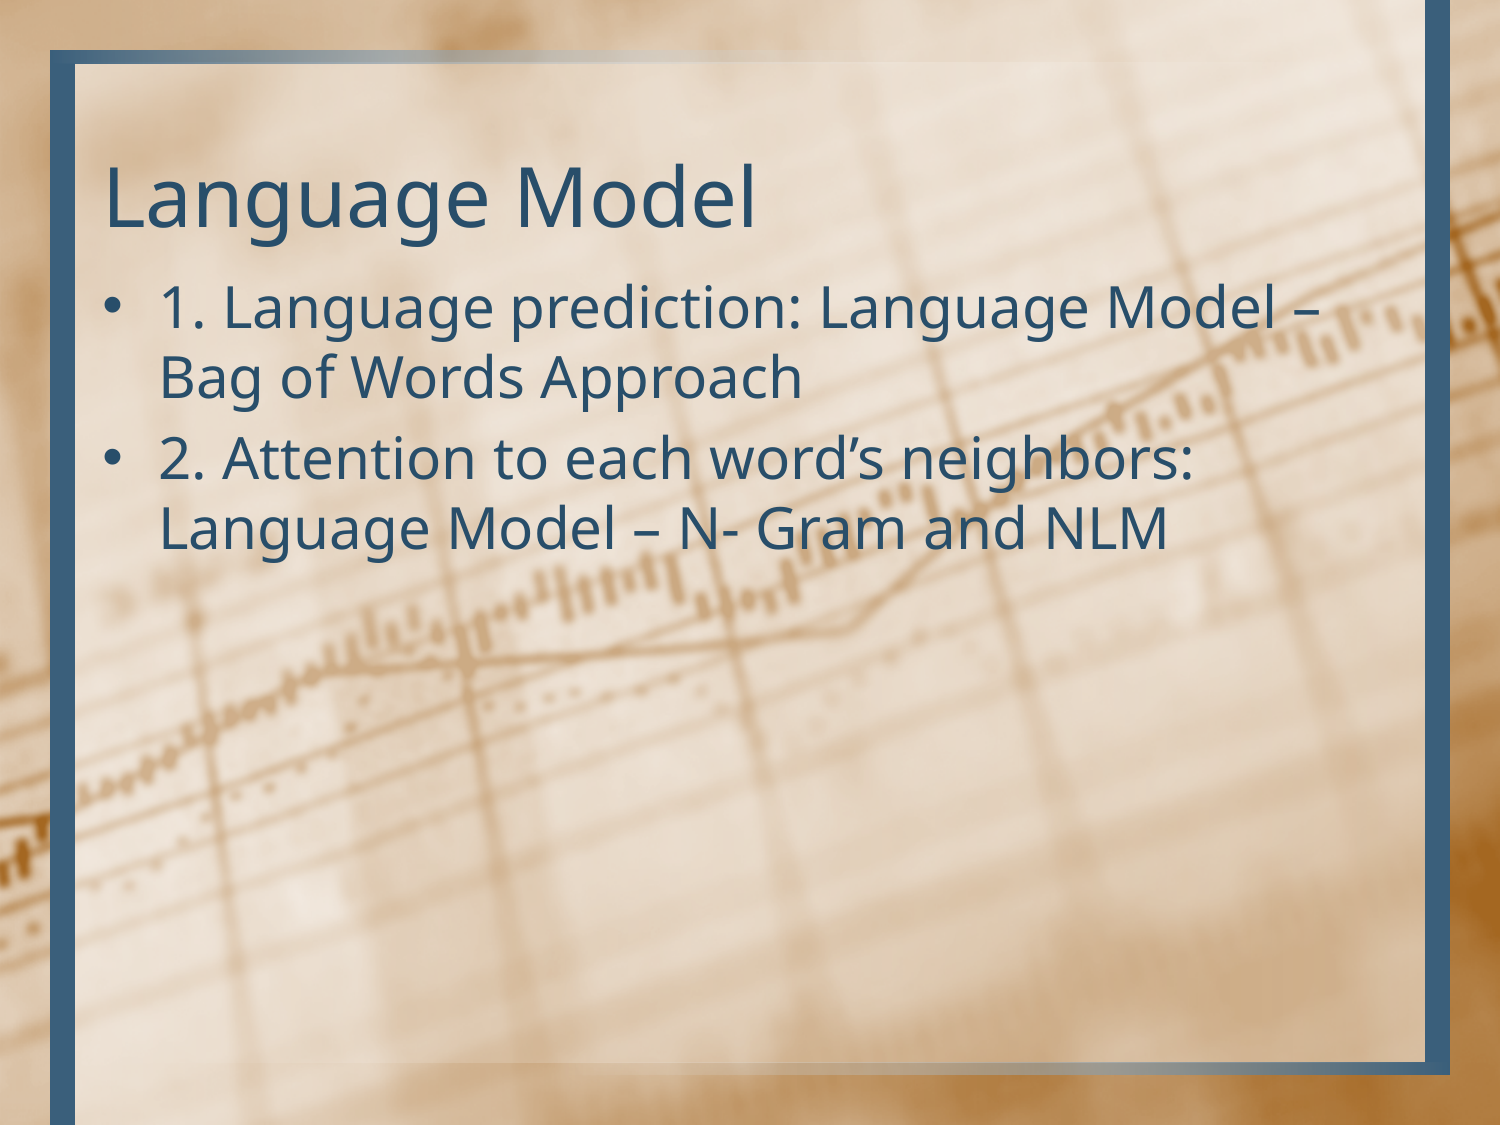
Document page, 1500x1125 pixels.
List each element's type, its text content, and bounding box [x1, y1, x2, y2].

title Language Model [87, 75, 1413, 252]
list 1. Language prediction: Language Model – Bag of Words Approach 2. Attention to each word’s neighbors: Language Model – N- Gram and NLM [87, 262, 1413, 987]
